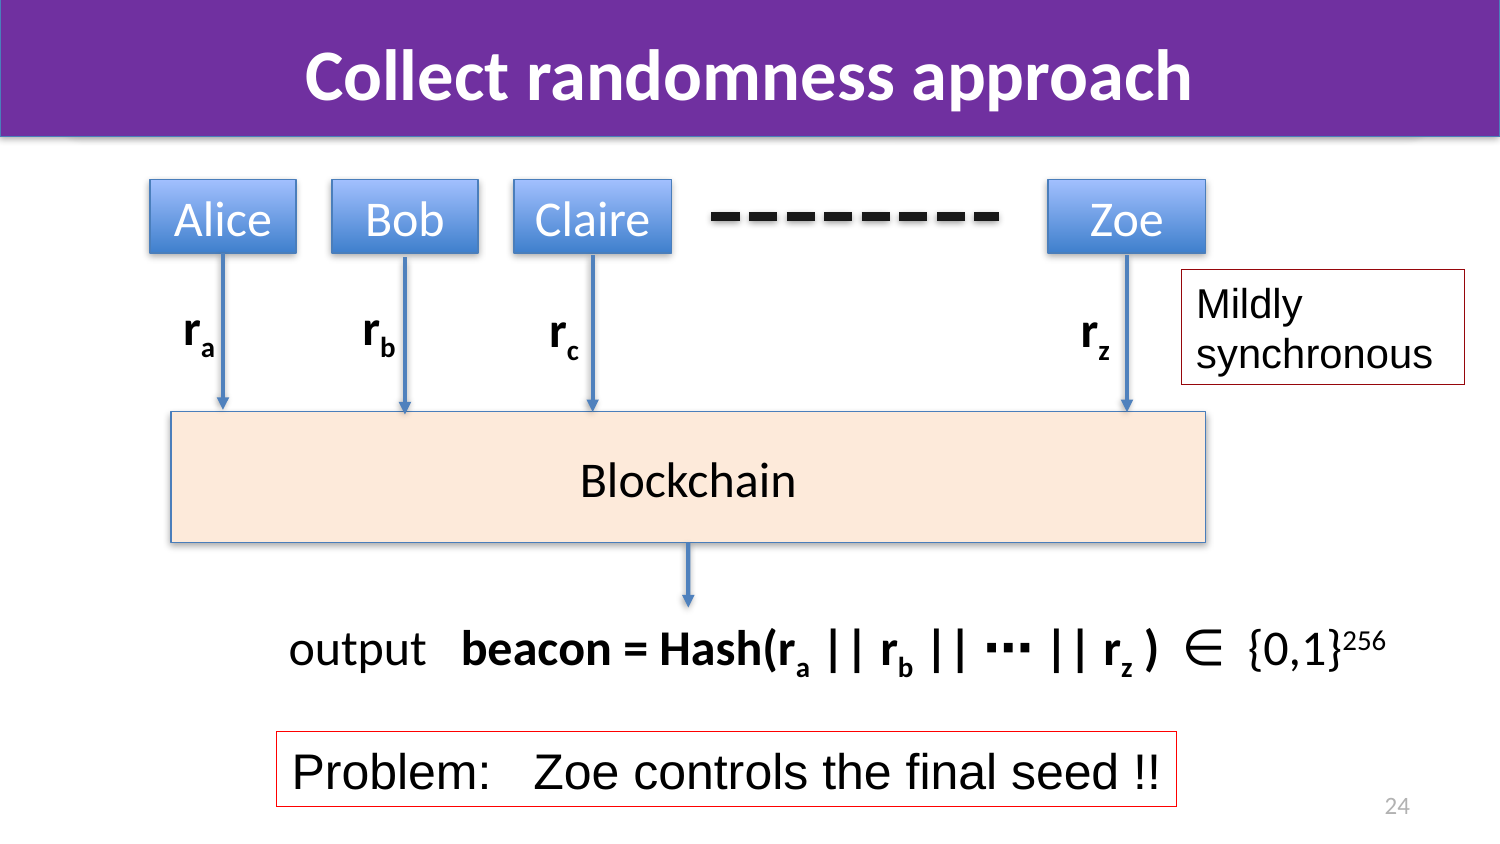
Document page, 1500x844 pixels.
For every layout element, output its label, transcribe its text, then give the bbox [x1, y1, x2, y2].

text_box Mildly synchronous [1181, 269, 1465, 385]
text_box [533, 254, 596, 413]
text_box Blockchain [170, 411, 1206, 543]
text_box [272, 542, 1426, 684]
slide_number 24 [1074, 782, 1425, 827]
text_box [345, 257, 413, 415]
text_box Bob [331, 179, 479, 254]
title Collect randomness approach [75, 20, 1425, 123]
text_box Alice [149, 179, 297, 254]
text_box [1064, 254, 1128, 413]
text_box Claire [513, 179, 672, 254]
text_box Zoe [1047, 179, 1206, 254]
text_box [167, 252, 232, 411]
text_box Problem: Zoe controls the final seed !! [276, 731, 1177, 807]
